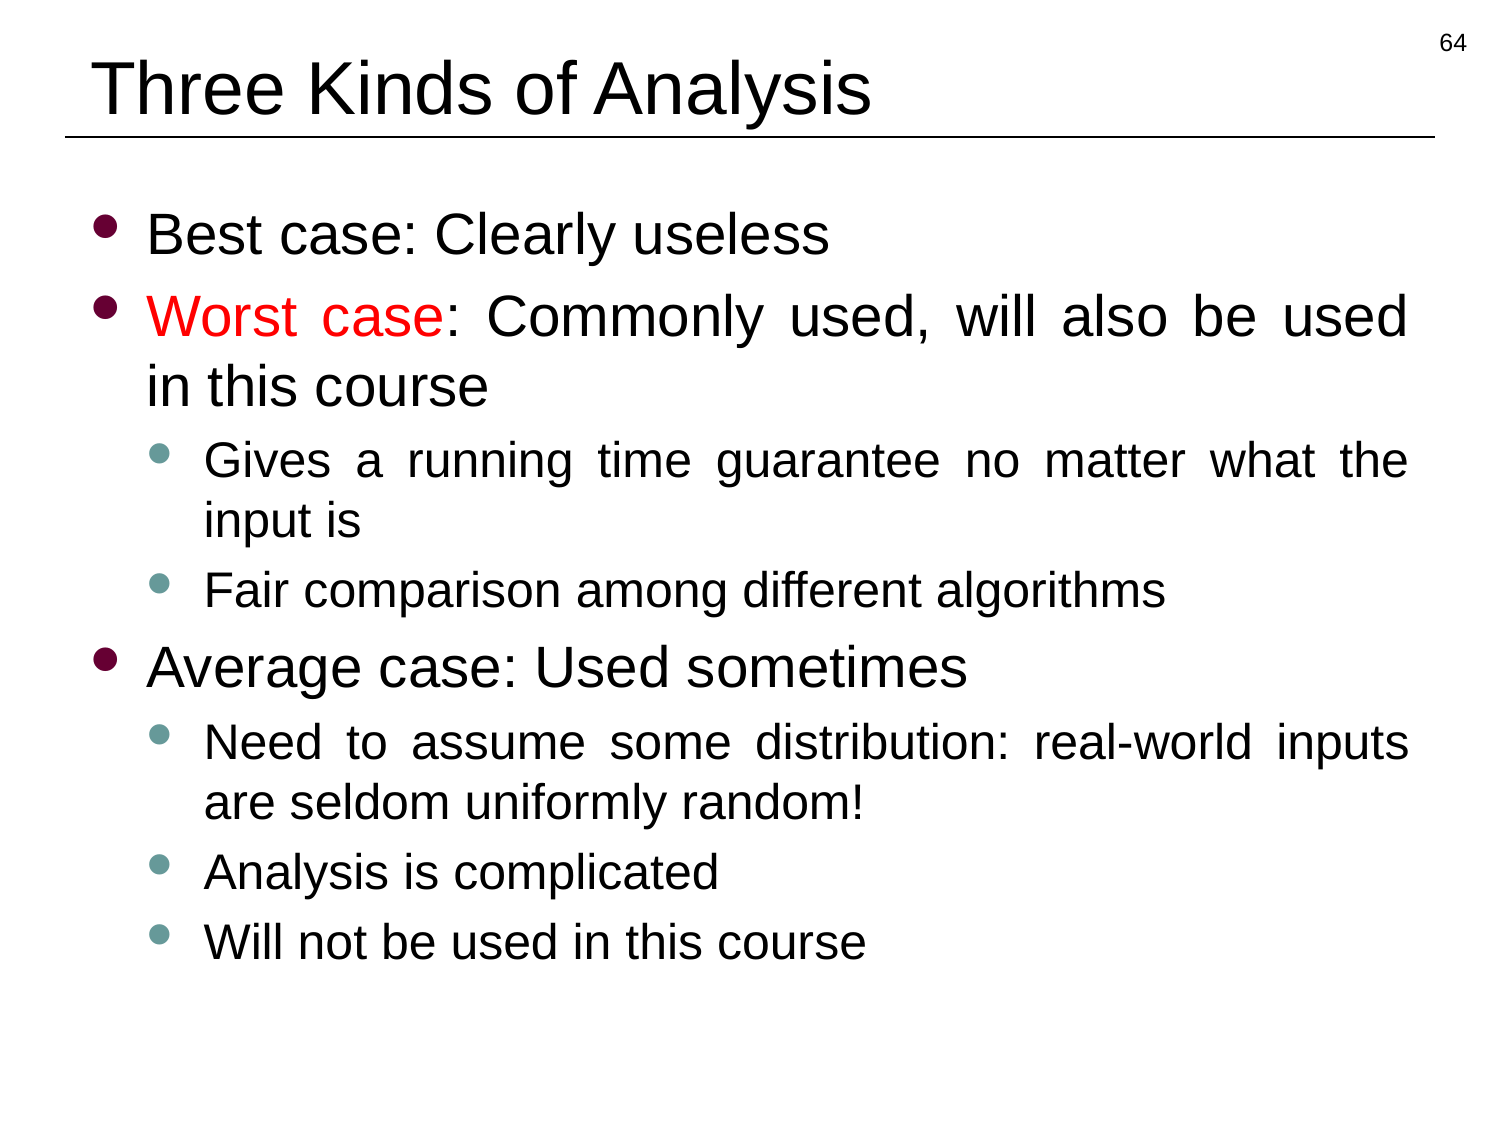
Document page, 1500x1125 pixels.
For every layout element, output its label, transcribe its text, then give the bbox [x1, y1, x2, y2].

list Best case: Clearly useless Worst case: Commonly used, will also be used in this course Gives a running time guarantee no matter what the input is Fair comparison among different algorithms Average case: Used sometimes Need to assume some distribution: real-world inputs are seldom uniformly random! Analysis is complicated Will not be used in this course [75, 138, 1425, 1094]
slide_number 64 [1131, 18, 1483, 62]
title Three Kinds of Analysis [75, 20, 1425, 138]
